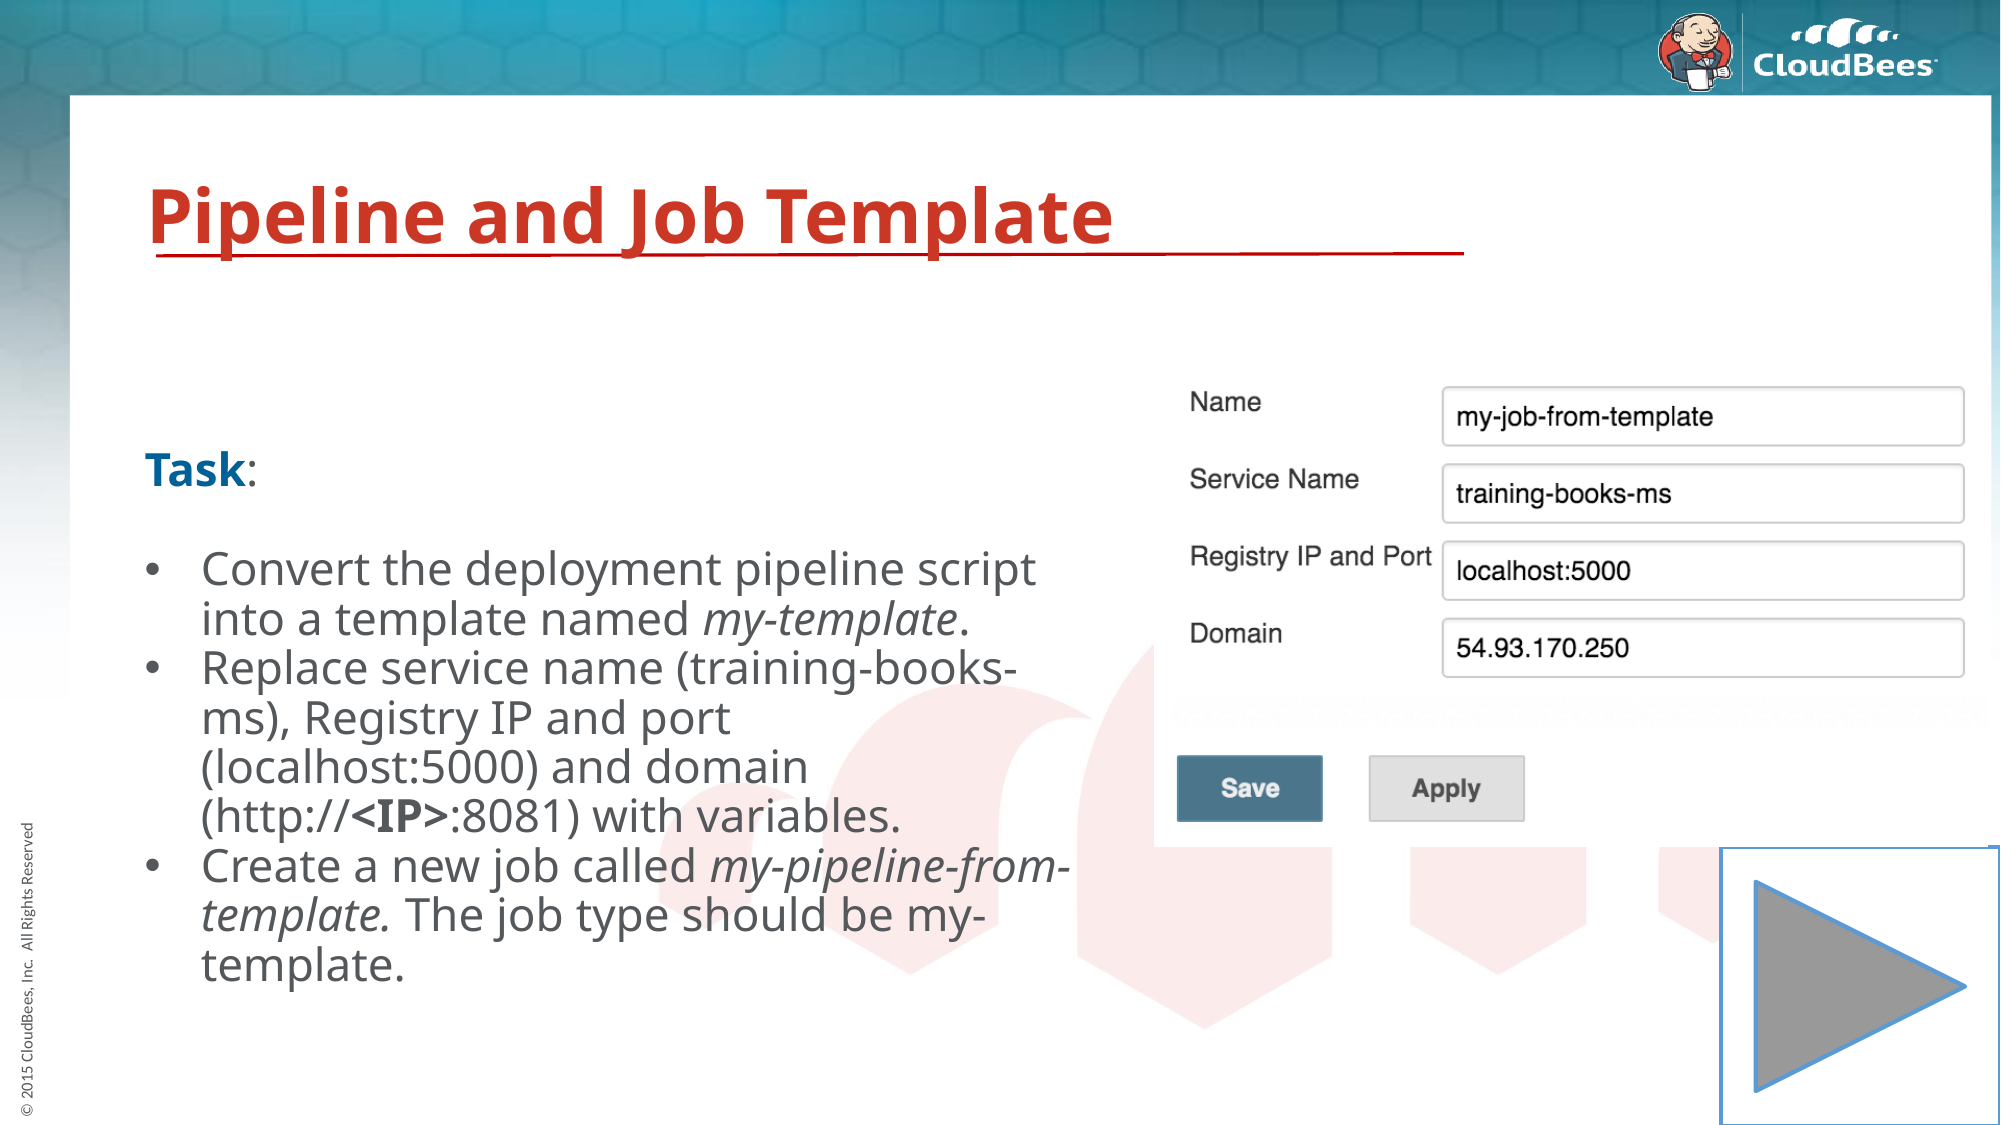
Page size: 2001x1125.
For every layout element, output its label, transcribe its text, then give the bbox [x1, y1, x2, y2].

text_box [1720, 846, 2000, 1125]
list Task: Convert the deployment pipeline script into a template named my-template. Replace service name (training-books-ms), Registry IP and port (localhost:5000) and domain (http://<IP>:8081) with variables. Create a new job called my-pipeline-from-template. The job type should be my-template. [129, 327, 1097, 1072]
picture [1097, 359, 1989, 1052]
title Pipeline and Job Template [130, 136, 1932, 275]
picture [0, 0, 2001, 1125]
